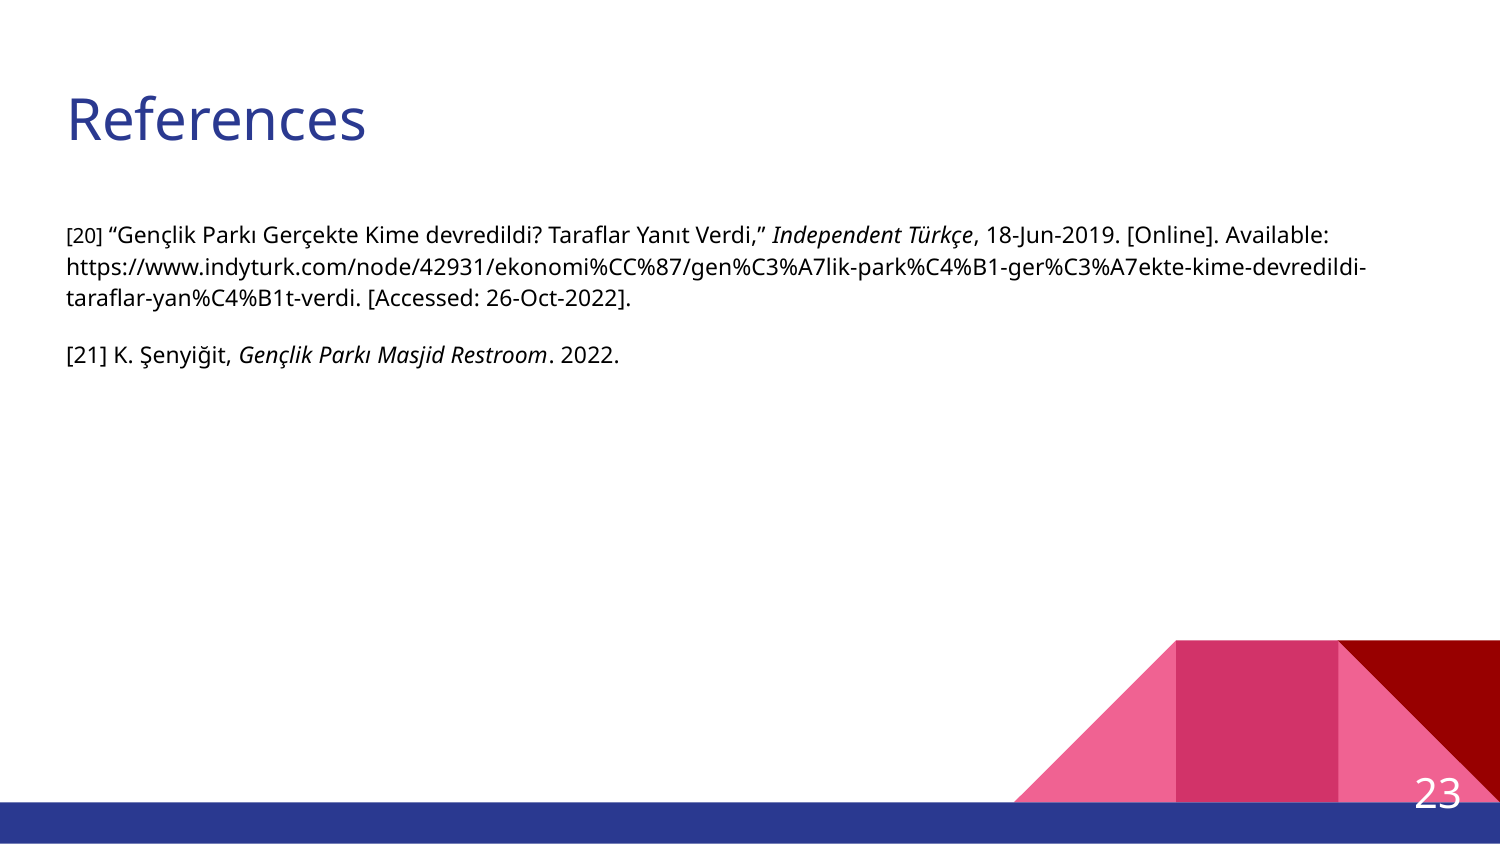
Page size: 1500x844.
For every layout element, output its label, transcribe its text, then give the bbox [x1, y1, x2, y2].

title References [51, 67, 1449, 167]
list [20] “Gençlik Parkı Gerçekte Kime devredildi? Taraflar Yanıt Verdi,” Independent Türkçe, 18-Jun-2019. [Online]. Available: https://www.indyturk.com/node/42931/ekonomi%CC%87/gen%C3%A7lik-park%C4%B1-ger%C3%A7ekte-kime-devredildi-taraflar-yan%C4%B1t-verdi. [Accessed: 26-Oct-2022]. [21] K. Şenyiğit, Gençlik Parkı Masjid Restroom. 2022. [51, 201, 1449, 750]
slide_number ‹#› [1387, 762, 1478, 828]
